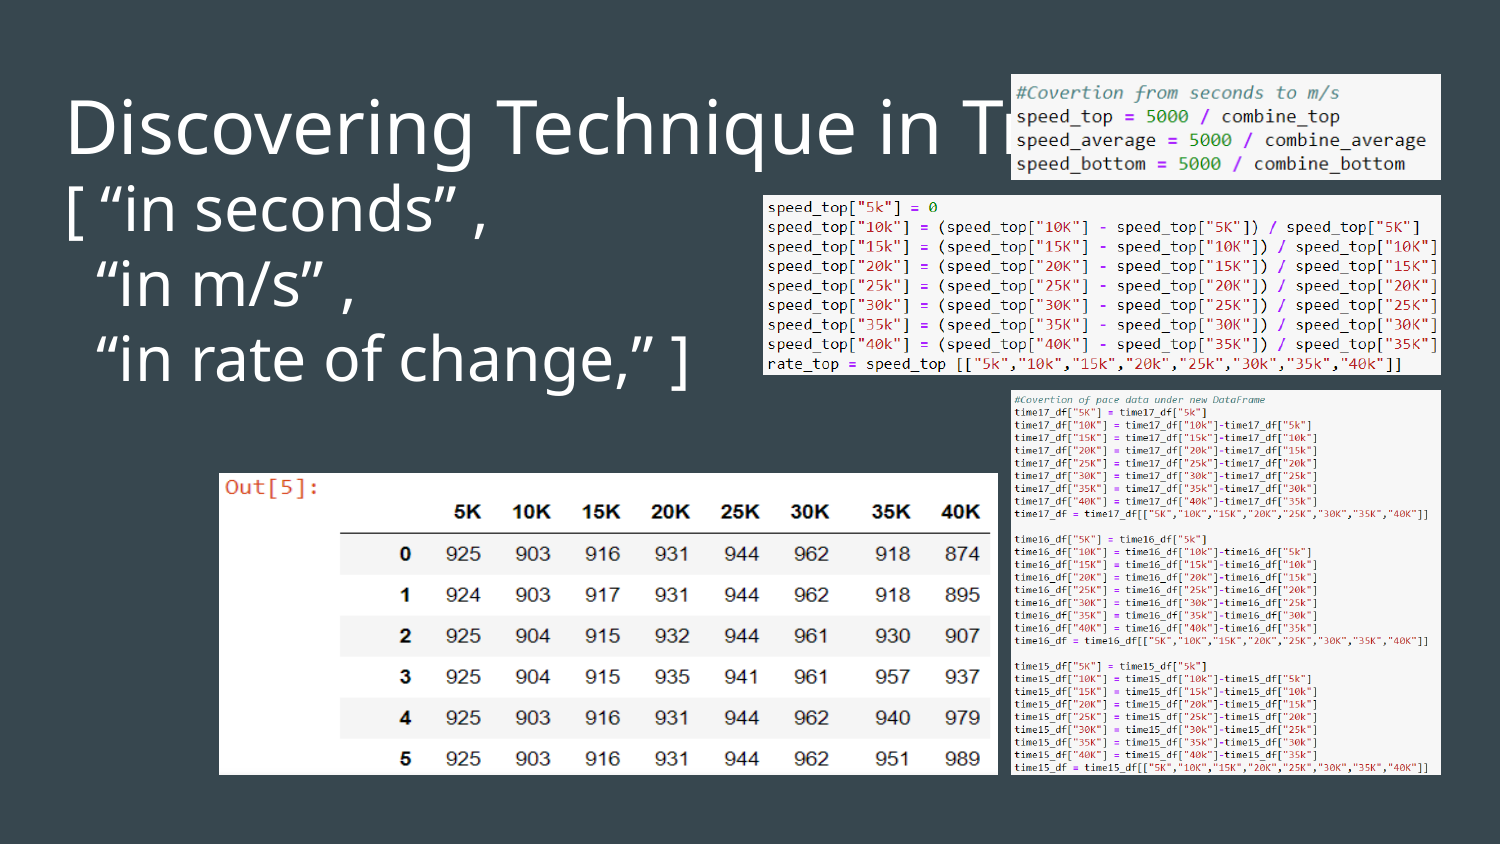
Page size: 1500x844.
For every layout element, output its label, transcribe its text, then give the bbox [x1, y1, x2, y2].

picture [219, 473, 998, 776]
picture [1011, 74, 1442, 180]
title Discovering Technique in Trends: [ “in seconds” , “in m/s” , “in rate of change,” ] [49, 64, 1451, 455]
picture [1011, 390, 1442, 776]
picture [763, 195, 1442, 375]
